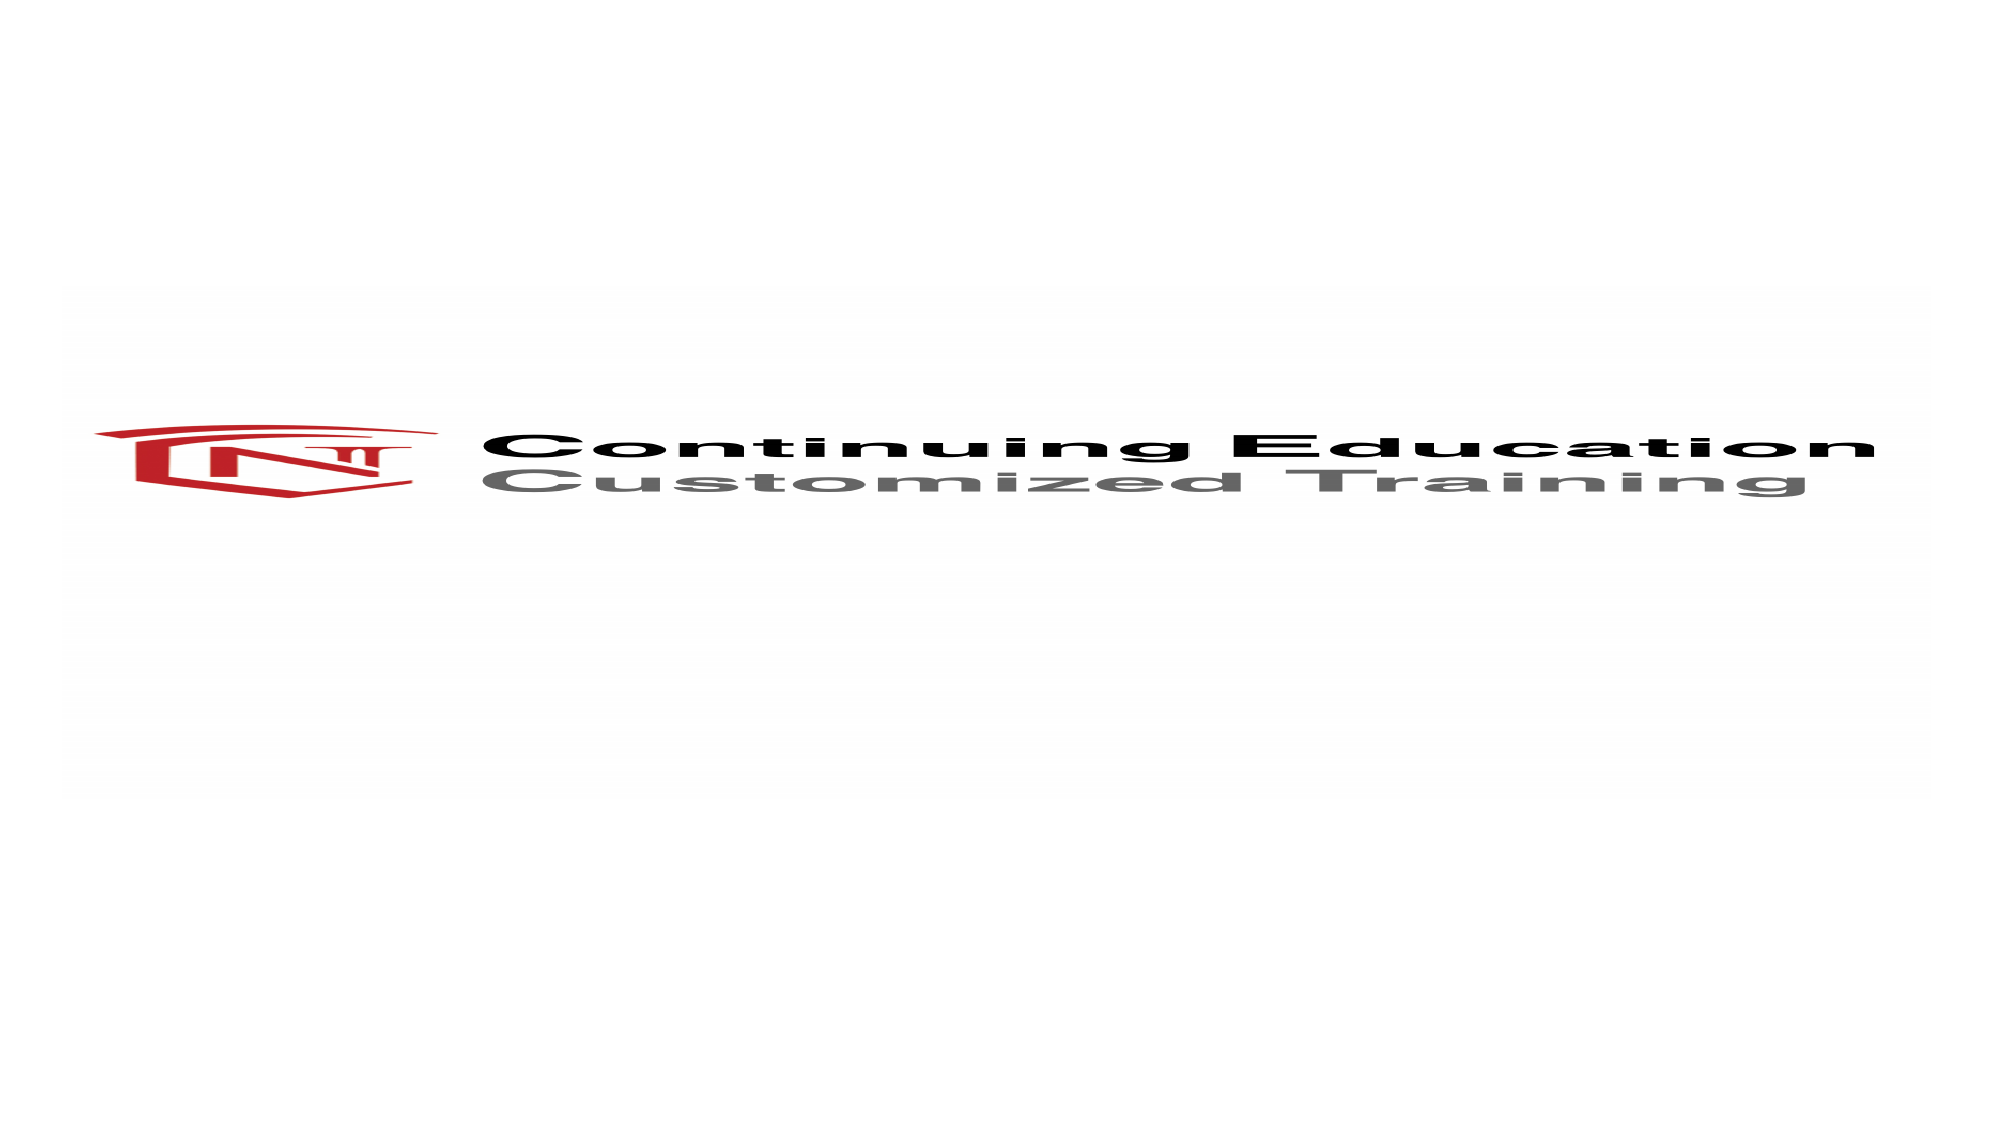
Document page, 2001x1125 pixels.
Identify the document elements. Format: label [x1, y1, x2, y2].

picture [62, 285, 1931, 799]
